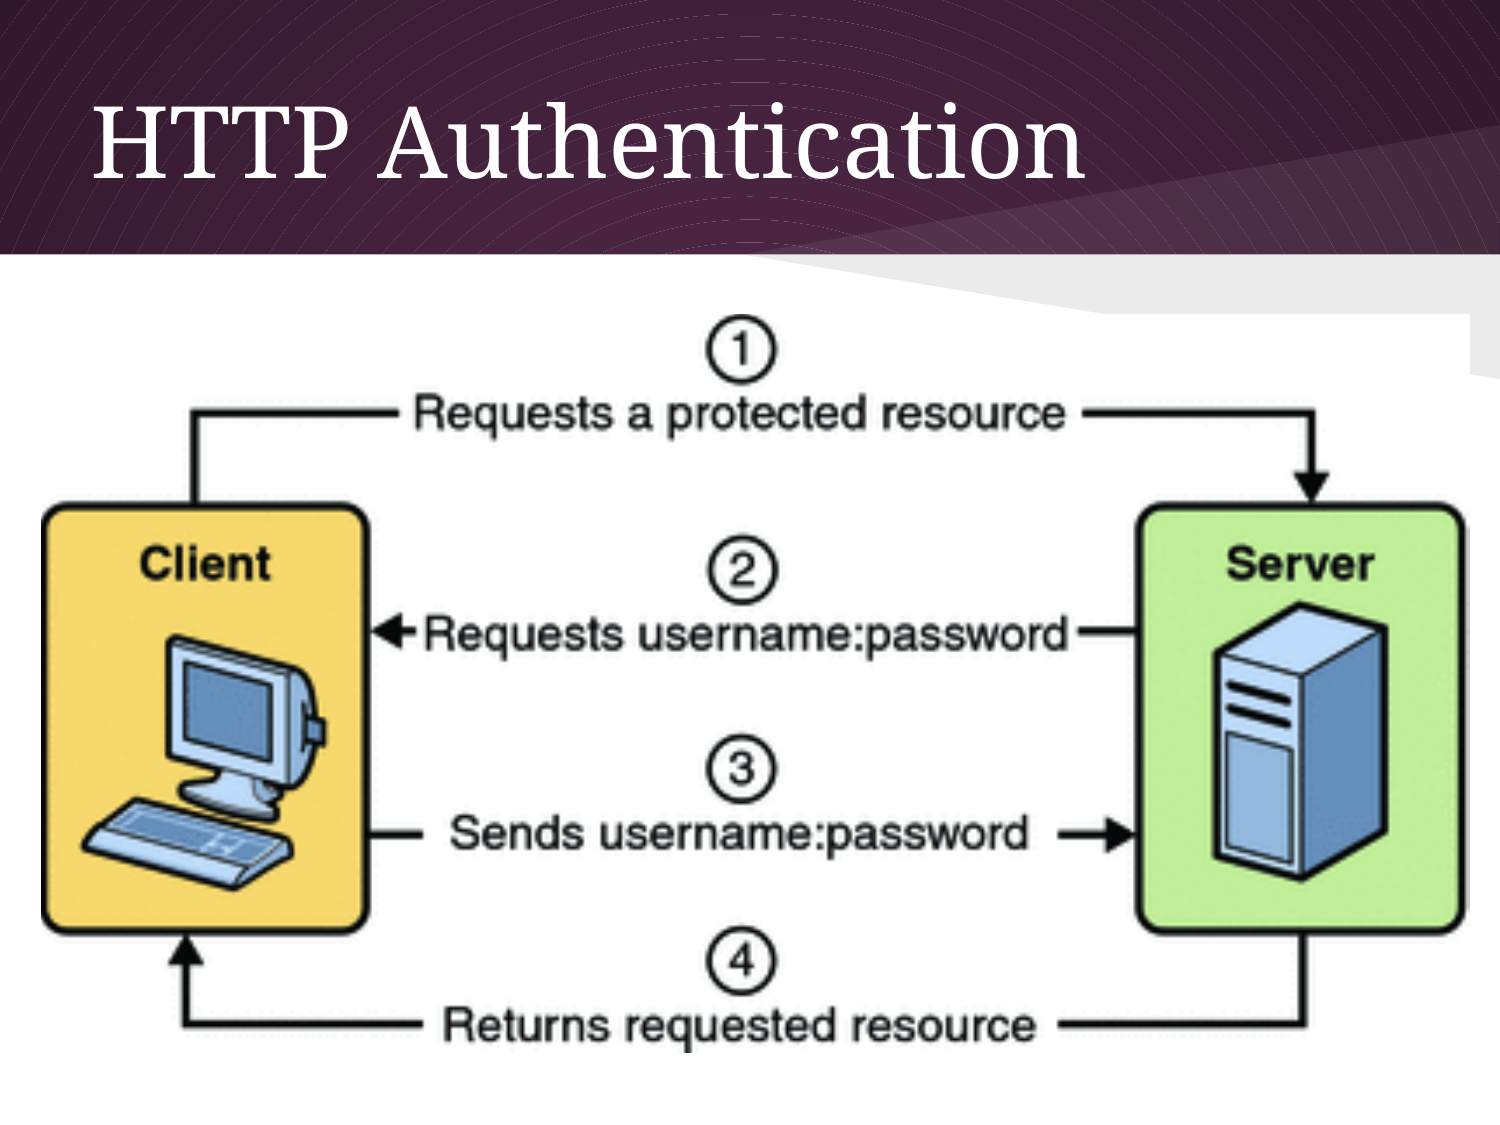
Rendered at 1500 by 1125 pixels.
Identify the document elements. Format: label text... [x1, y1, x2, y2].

picture [41, 314, 1470, 1053]
title HTTP Authentication [75, 45, 1425, 233]
